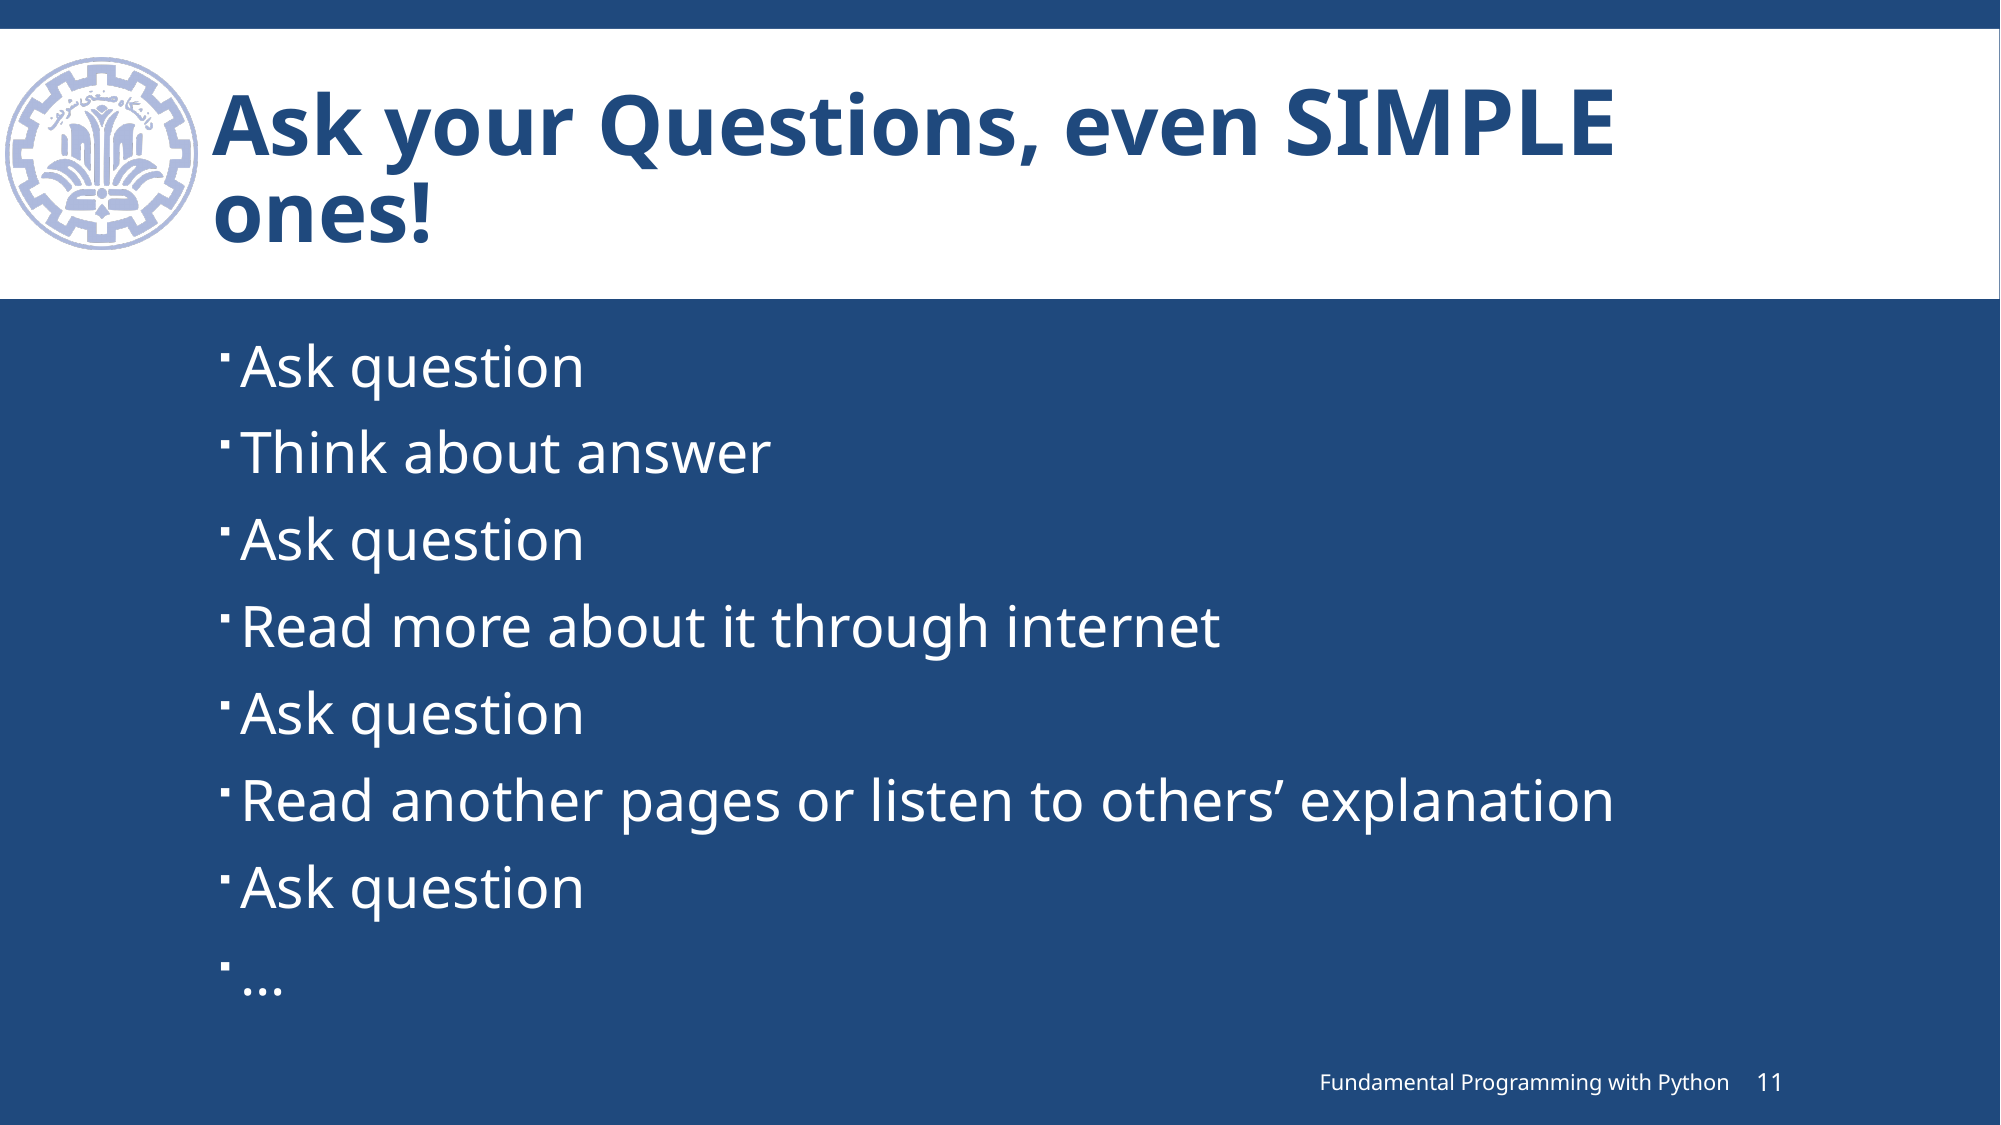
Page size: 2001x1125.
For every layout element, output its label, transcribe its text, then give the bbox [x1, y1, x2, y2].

footer Fundamental Programming with Python [918, 1053, 1746, 1114]
slide_number 11 [1748, 1053, 1904, 1114]
title Ask your Questions, even SIMPLE ones! [197, 46, 1803, 295]
list Ask question Think about answer Ask question Read more about it through internet Ask question Read another pages or listen to others’ explanation Ask question … [197, 329, 1803, 1020]
